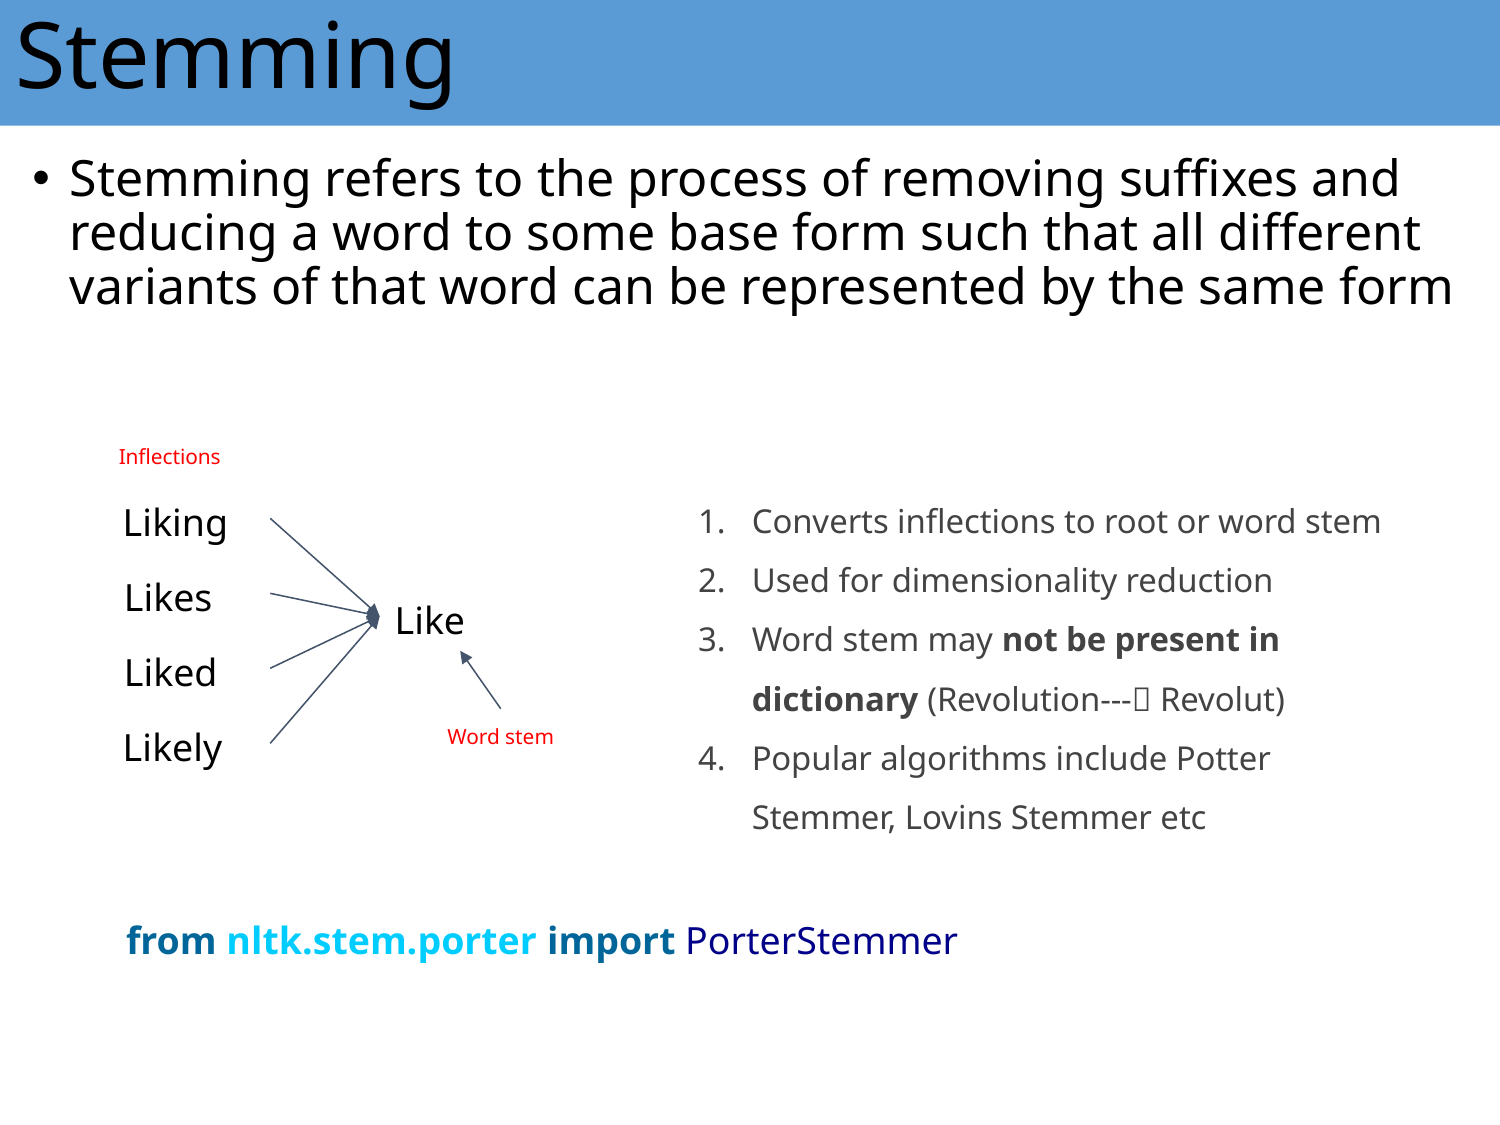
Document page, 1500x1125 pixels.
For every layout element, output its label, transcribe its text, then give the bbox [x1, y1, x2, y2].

text_box Converts inflections to root or word stem Used for dimensionality reduction Word stem may not be present in dictionary (Revolution--- Revolut) Popular algorithms include Potter Stemmer, Lovins Stemmer etc [661, 466, 1433, 871]
text_box Like [380, 581, 541, 651]
text_box Likely [107, 708, 271, 778]
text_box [270, 616, 380, 744]
text_box Inflections [89, 428, 251, 527]
text_box Likes [109, 558, 270, 628]
text_box Liked [109, 633, 270, 703]
text_box Liking [107, 483, 271, 553]
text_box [270, 518, 380, 593]
list Stemming refers to the process of removing suffixes and reducing a word to some base form such that all different variants of that word can be represented by the same form [17, 145, 1480, 860]
text_box Word stem [420, 708, 582, 807]
text_box from nltk.stem.porter import PorterStemmer [111, 909, 1052, 970]
title Stemming [0, 0, 1500, 126]
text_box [270, 593, 380, 616]
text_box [460, 650, 501, 709]
